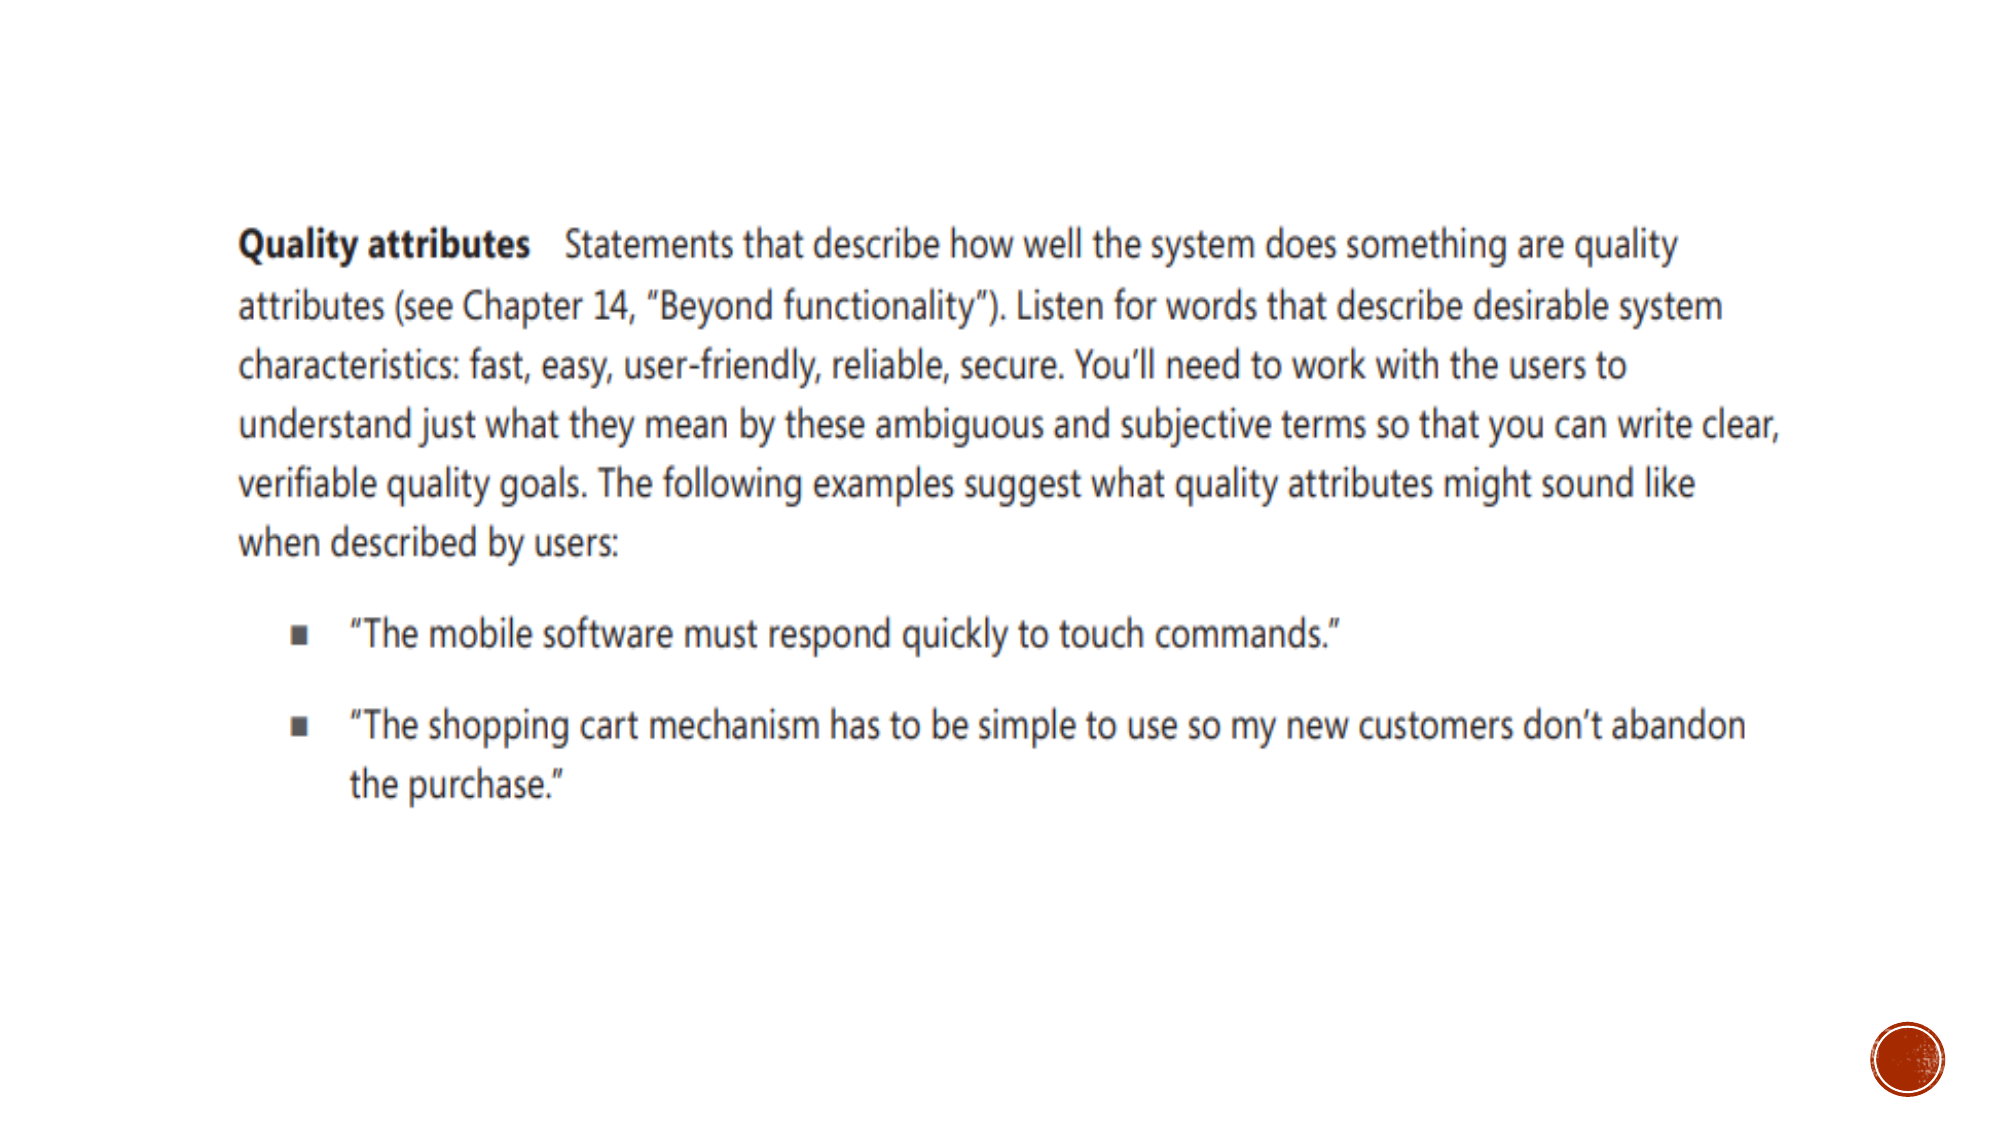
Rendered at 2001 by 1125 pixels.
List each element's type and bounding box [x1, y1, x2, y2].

picture [219, 204, 1824, 832]
